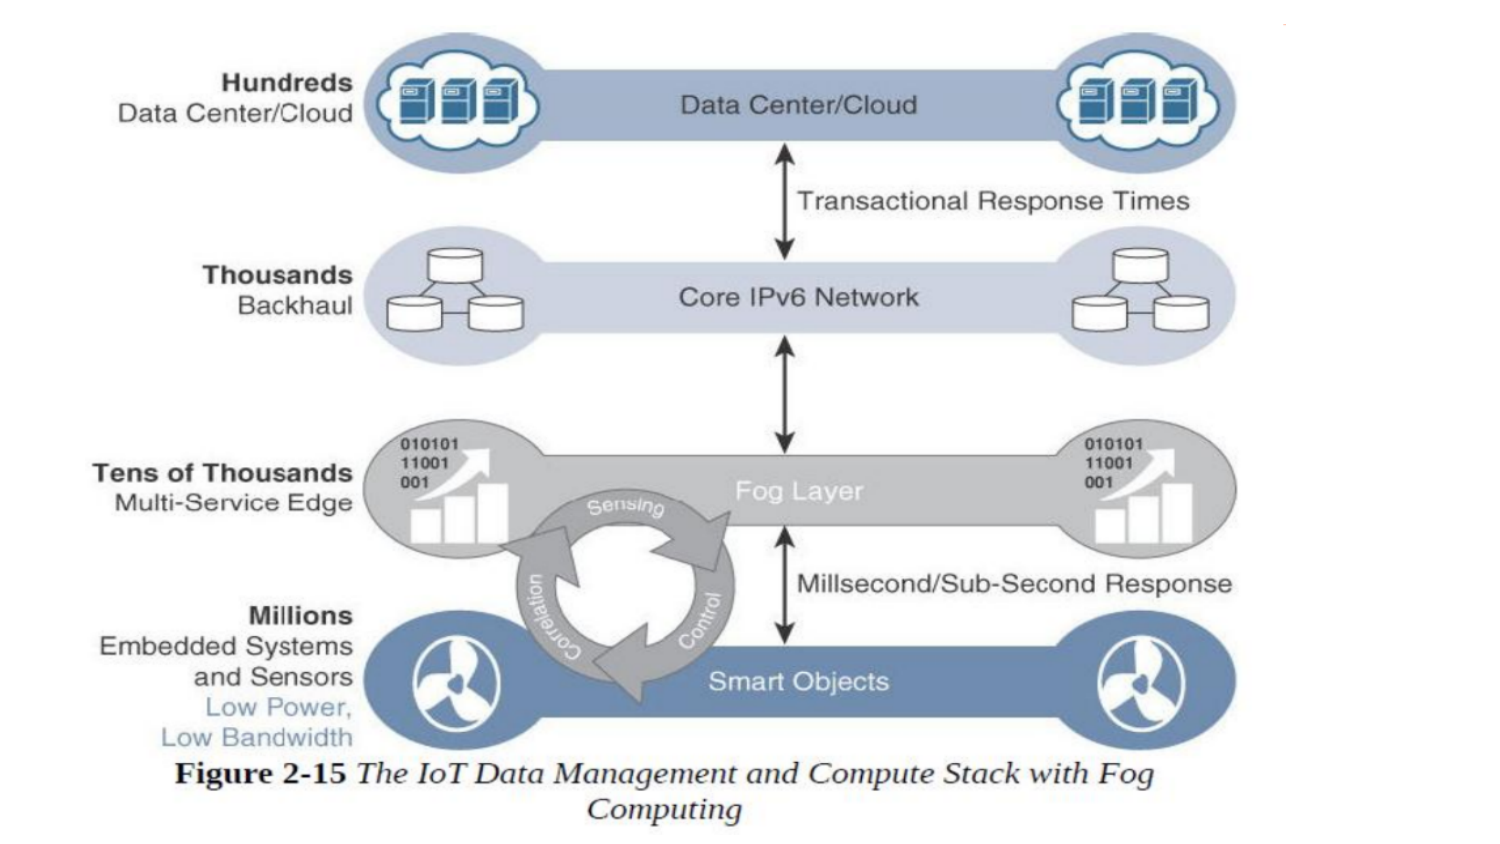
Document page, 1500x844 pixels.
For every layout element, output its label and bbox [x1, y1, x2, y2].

picture [54, 24, 1286, 835]
